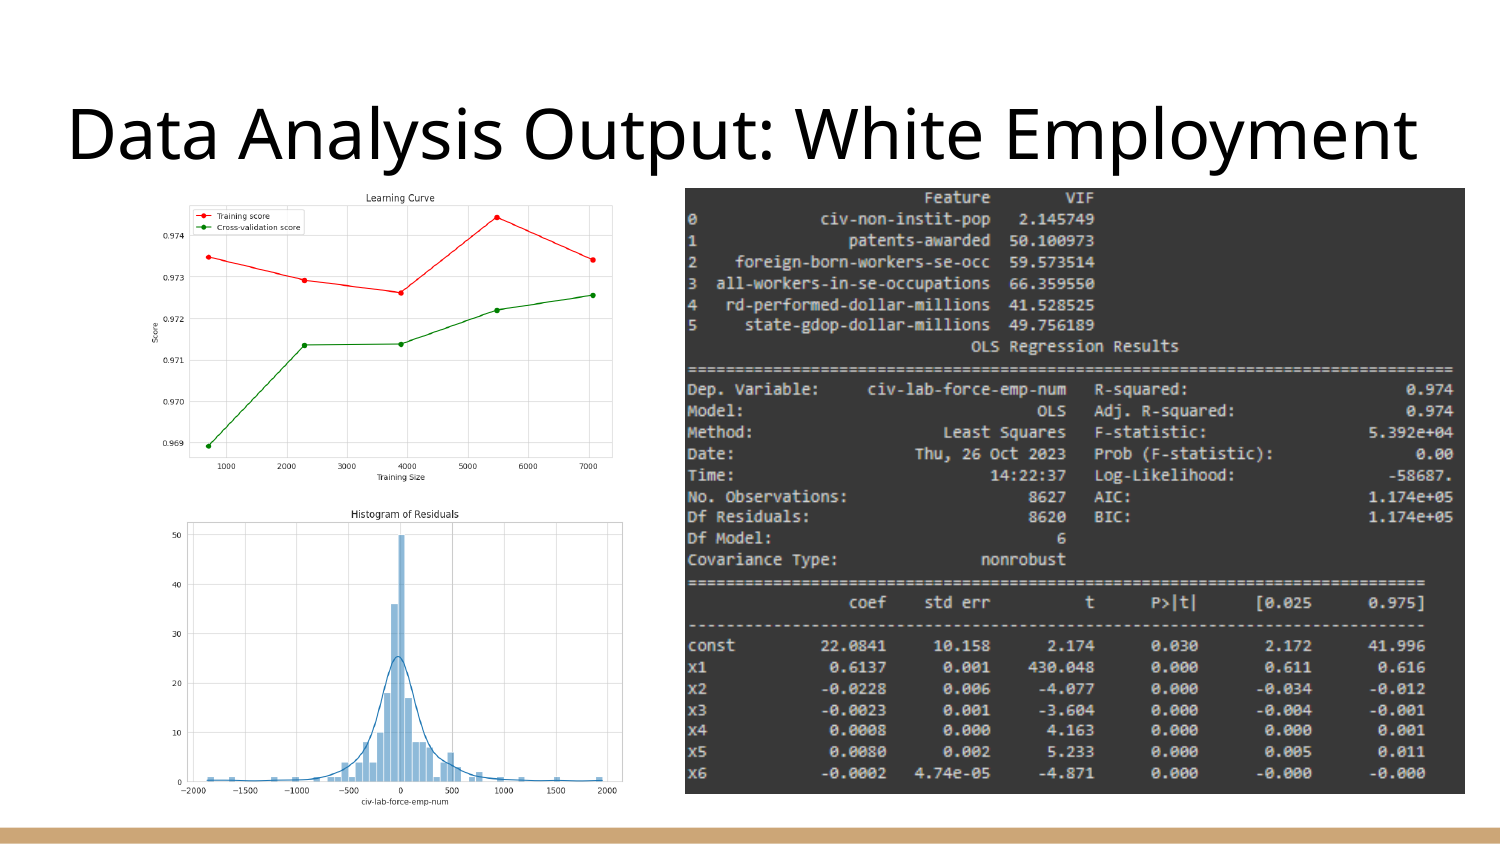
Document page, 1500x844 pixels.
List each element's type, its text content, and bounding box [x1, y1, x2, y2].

picture [145, 187, 617, 487]
title Data Analysis Output: White Employment [51, 51, 1449, 189]
picture [167, 504, 639, 812]
picture [685, 187, 1465, 794]
